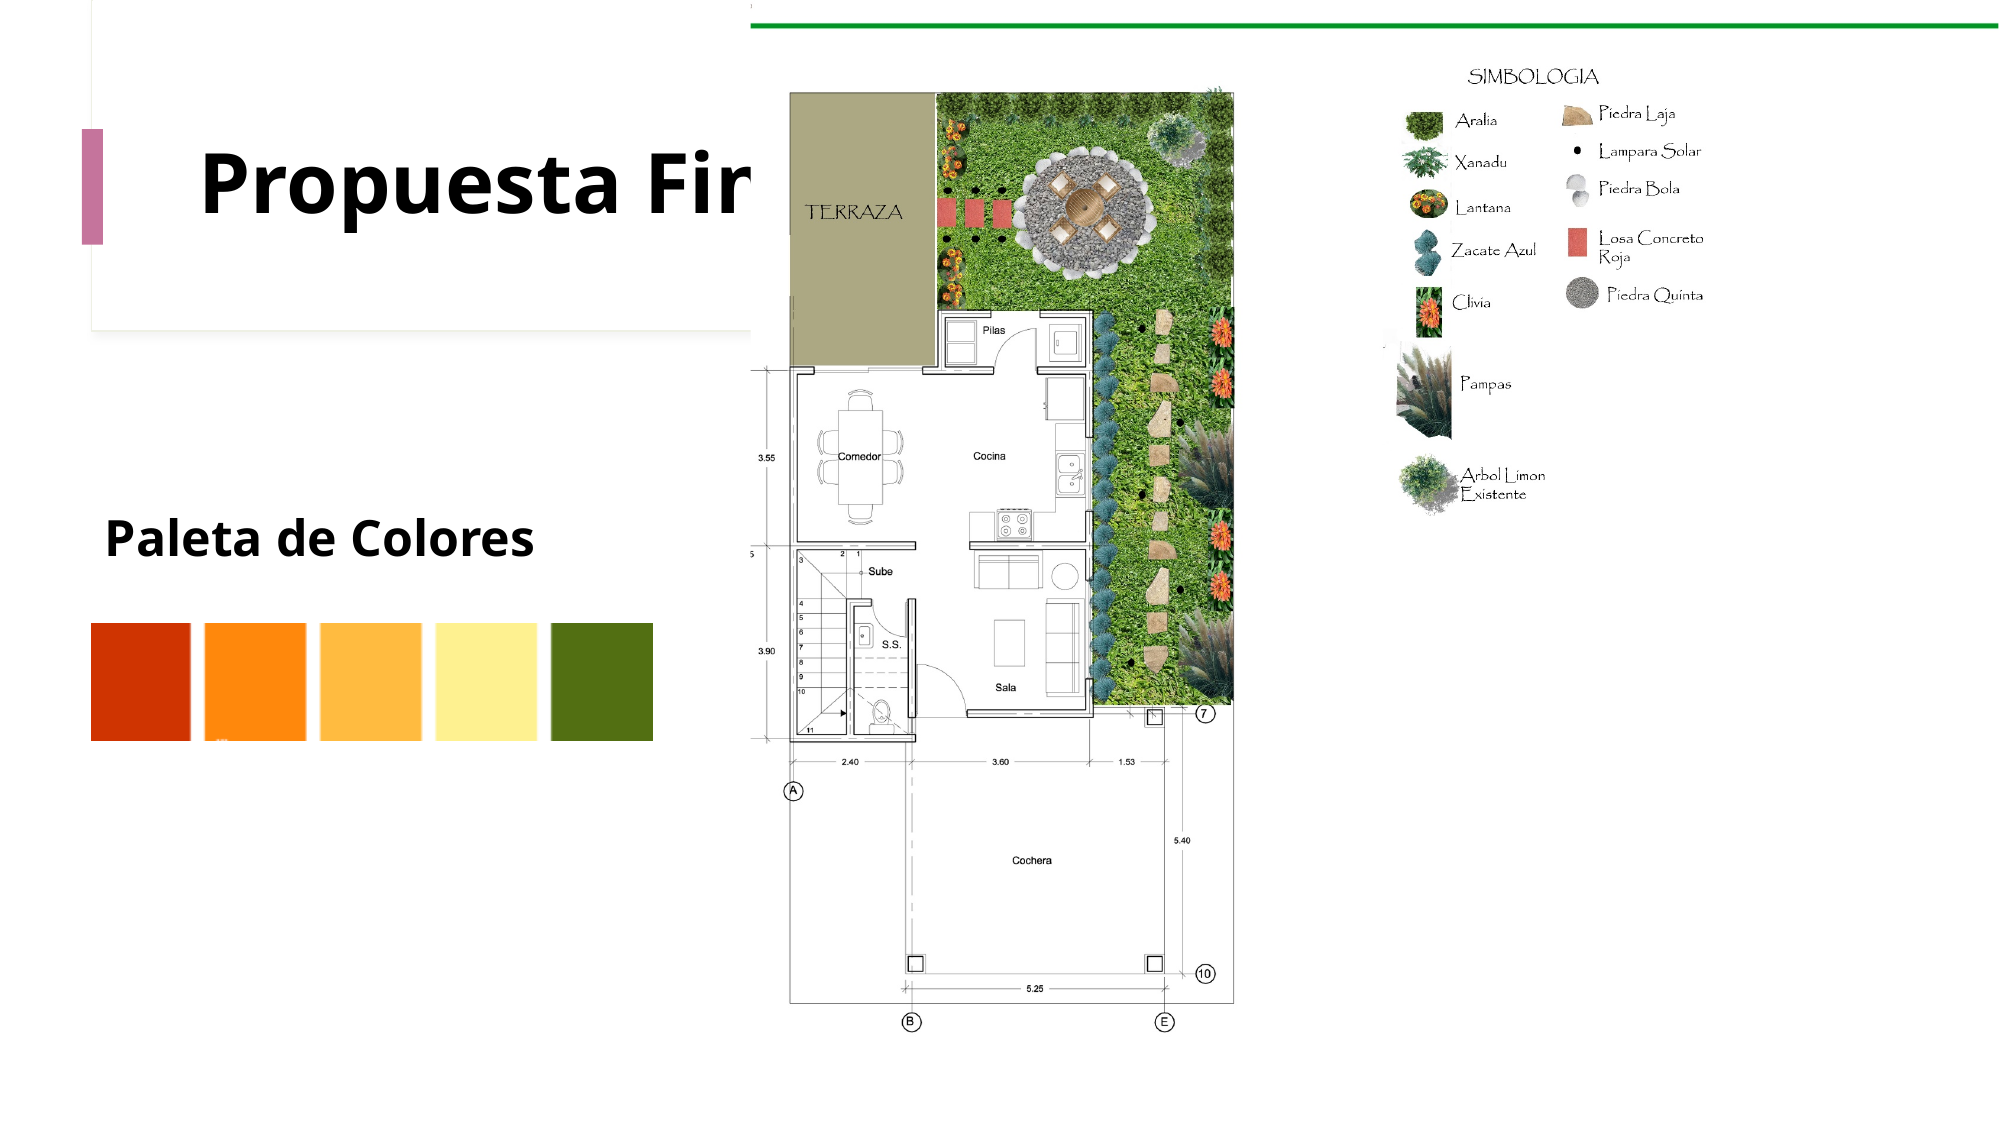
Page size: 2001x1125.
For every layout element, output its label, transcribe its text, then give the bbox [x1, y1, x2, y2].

picture [91, 623, 653, 741]
picture [750, 0, 1999, 1080]
title Propuesta Final [183, 90, 750, 284]
text_box Paleta de Colores [89, 443, 750, 637]
